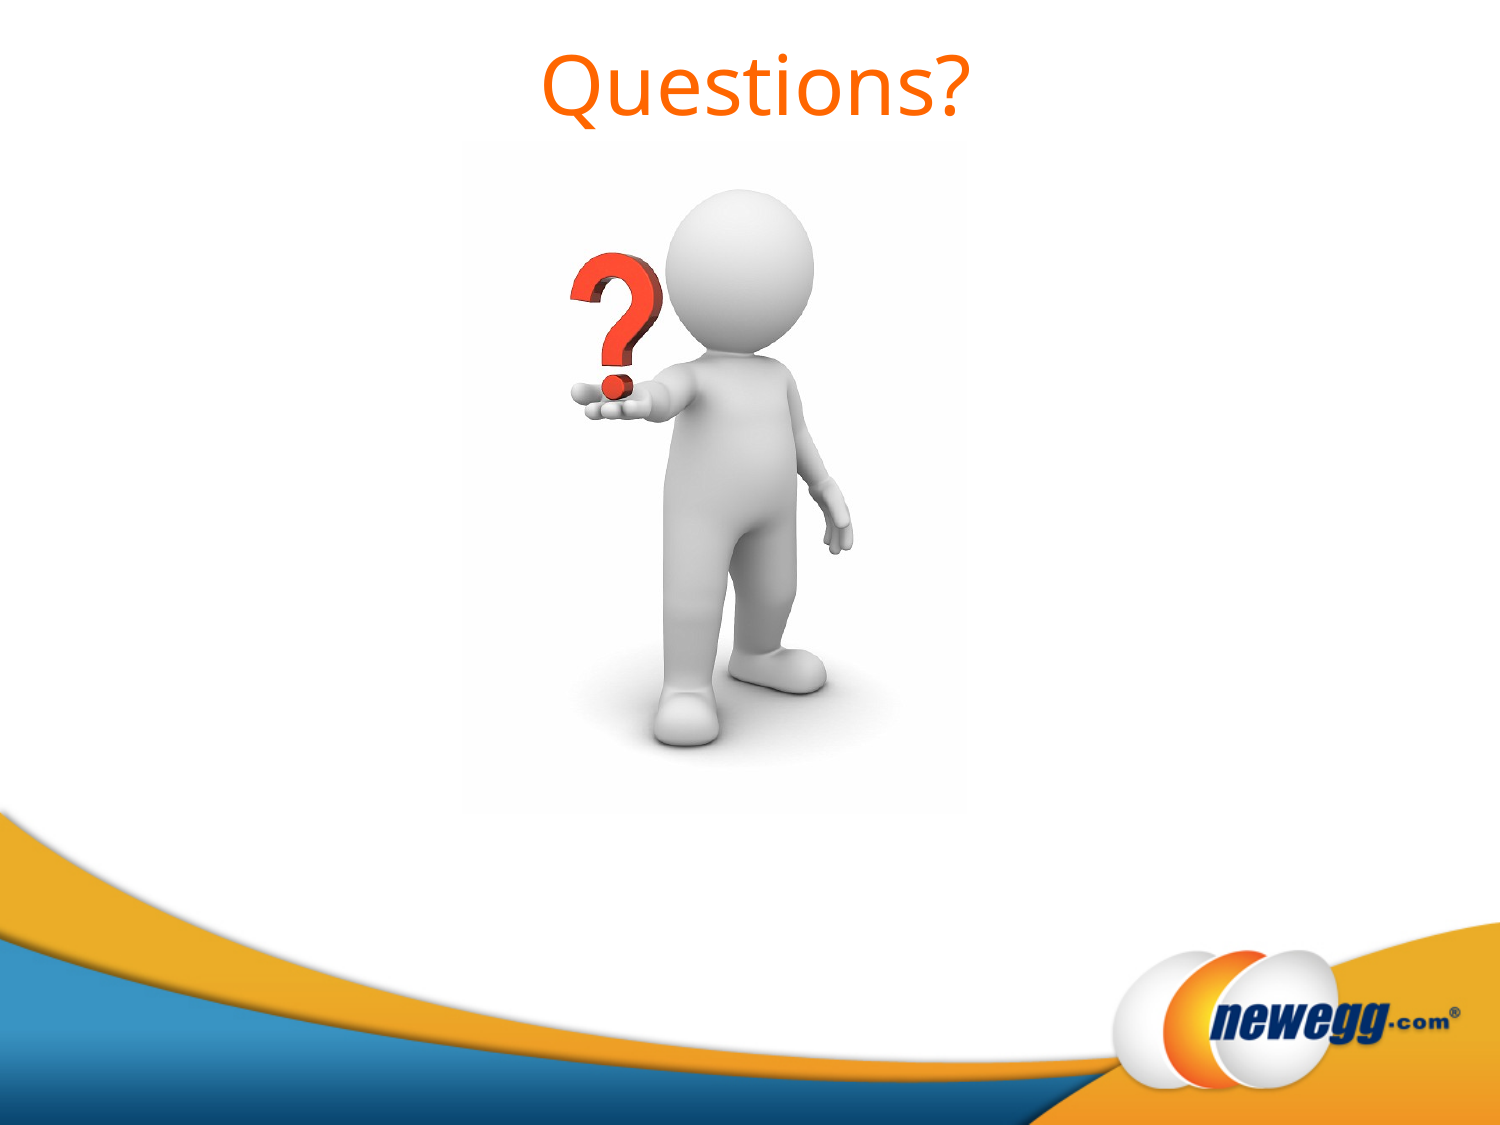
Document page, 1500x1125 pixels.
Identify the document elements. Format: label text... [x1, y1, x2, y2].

text_box Questions? [362, 24, 1150, 140]
text_box [96, 163, 1422, 875]
picture [0, 0, 1500, 1125]
